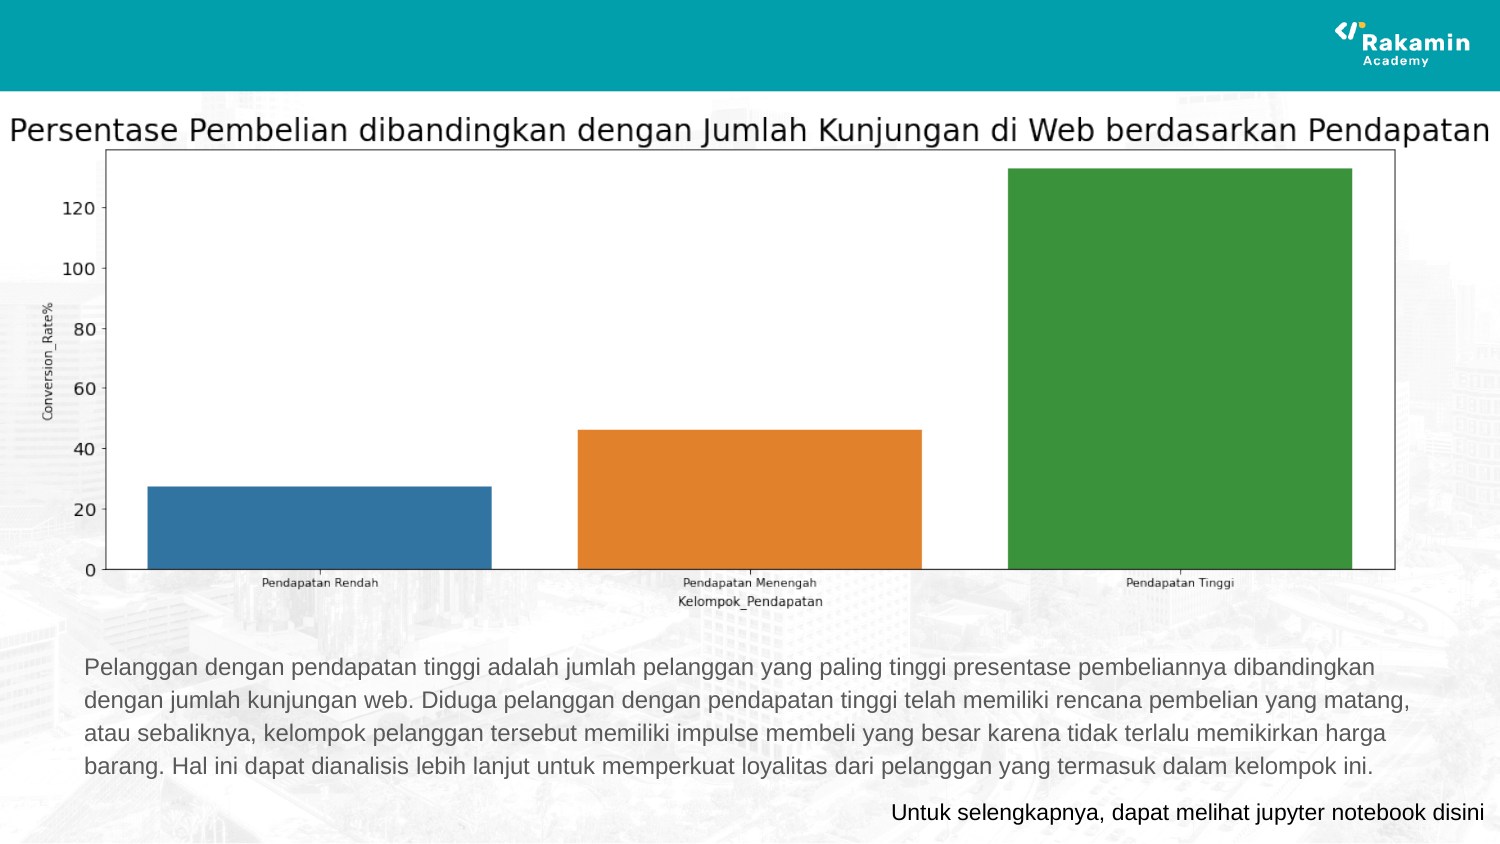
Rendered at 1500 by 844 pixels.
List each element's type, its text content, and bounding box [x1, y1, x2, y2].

text_box Pelanggan dengan pendapatan tinggi adalah jumlah pelanggan yang paling tinggi presentase pembeliannya dibandingkan dengan jumlah kunjungan web. Diduga pelanggan dengan pendapatan tinggi telah memiliki rencana pembelian yang matang, atau sebaliknya, kelompok pelanggan tersebut memiliki impulse membeli yang besar karena tidak terlalu memikirkan harga barang. Hal ini dapat dianalisis lebih lanjut untuk memperkuat loyalitas dari pelanggan yang termasuk dalam kelompok ini. [51, 632, 1476, 824]
picture [0, 0, 1500, 844]
text_box Untuk selengkapnya, dapat melihat jupyter notebook disini [763, 784, 1500, 840]
